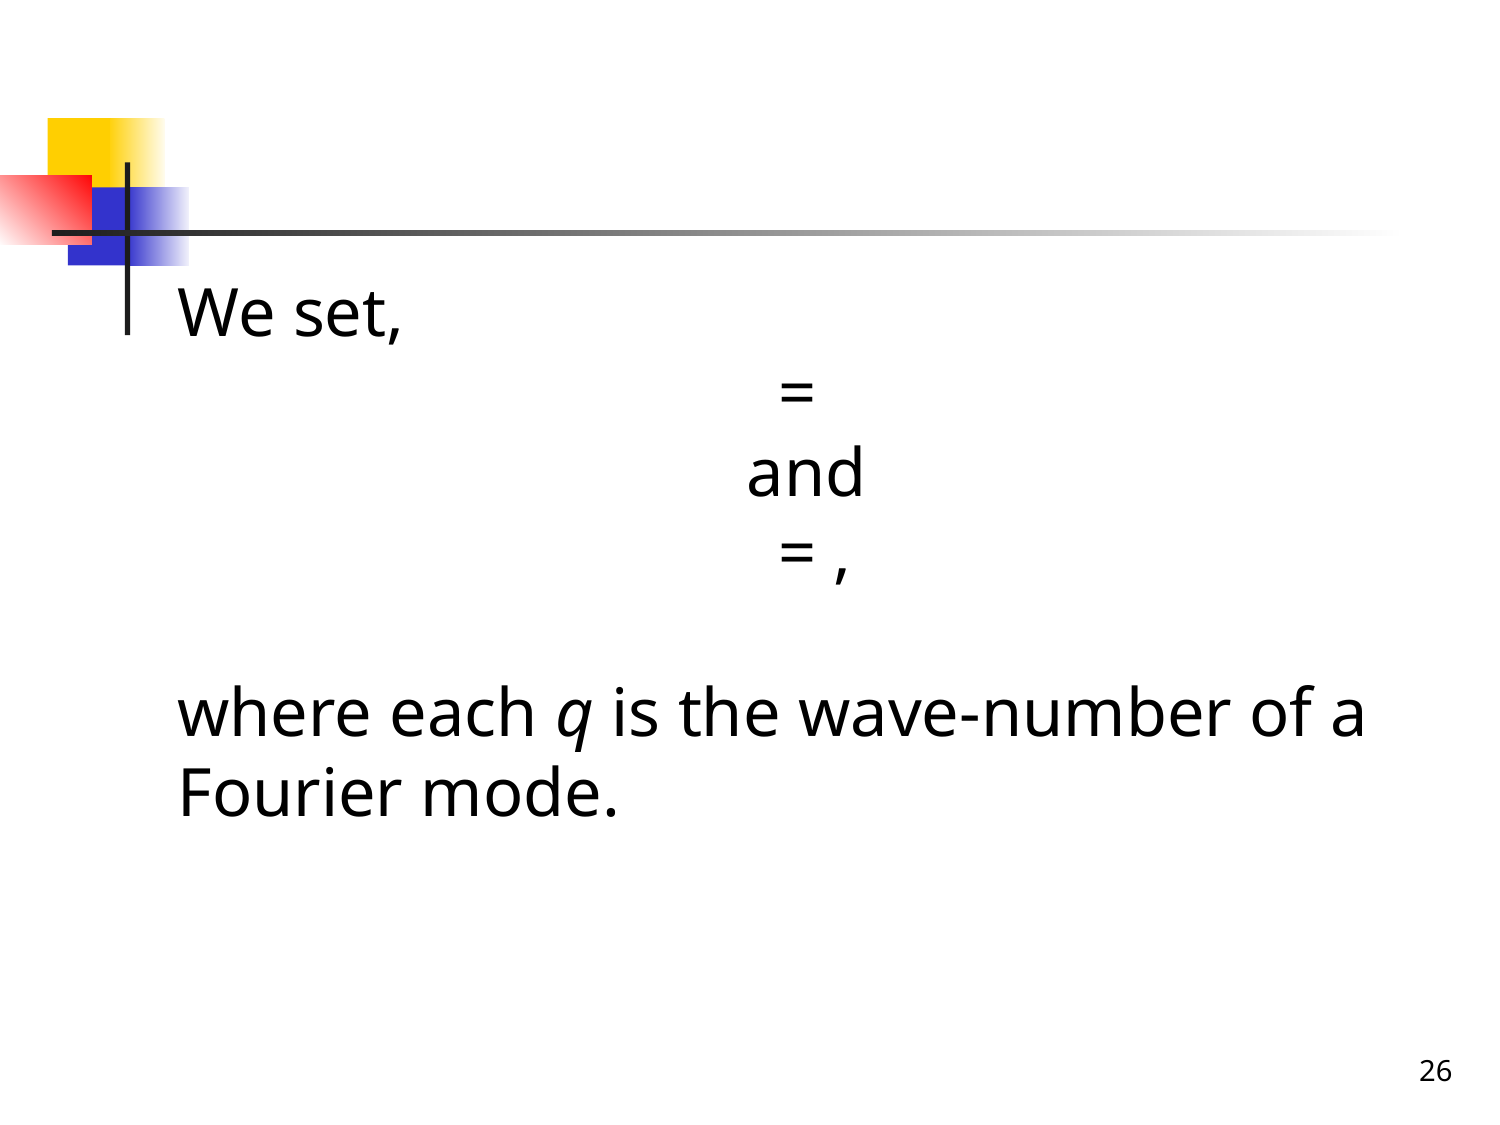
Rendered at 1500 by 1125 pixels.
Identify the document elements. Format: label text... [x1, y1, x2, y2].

slide_number 26 [1312, 1024, 1468, 1100]
